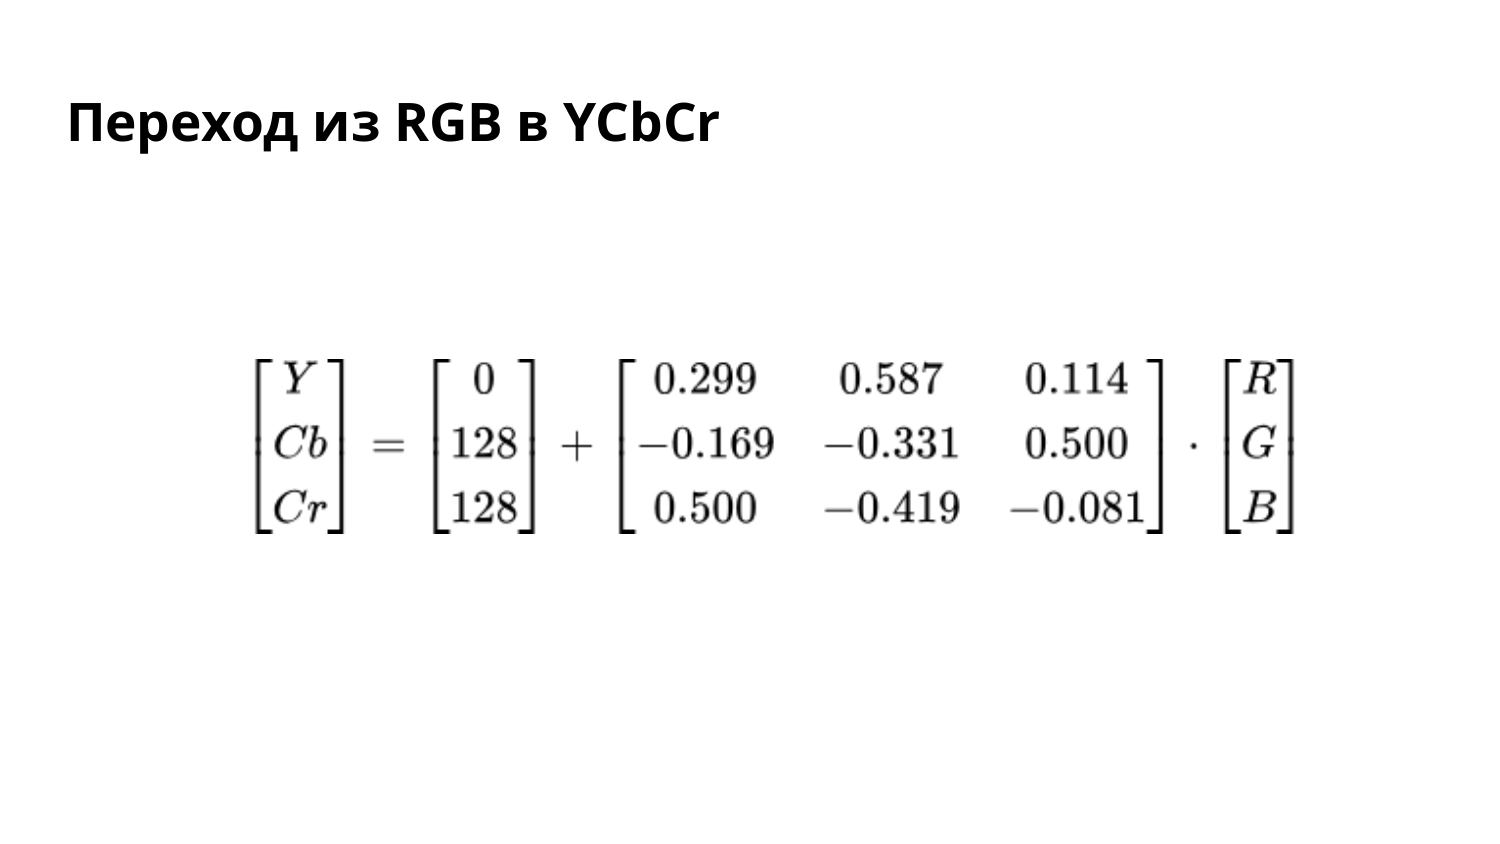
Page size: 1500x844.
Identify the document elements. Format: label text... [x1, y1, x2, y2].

picture [242, 359, 1308, 535]
title Переход из RGB в YCbCr [51, 72, 1449, 167]
